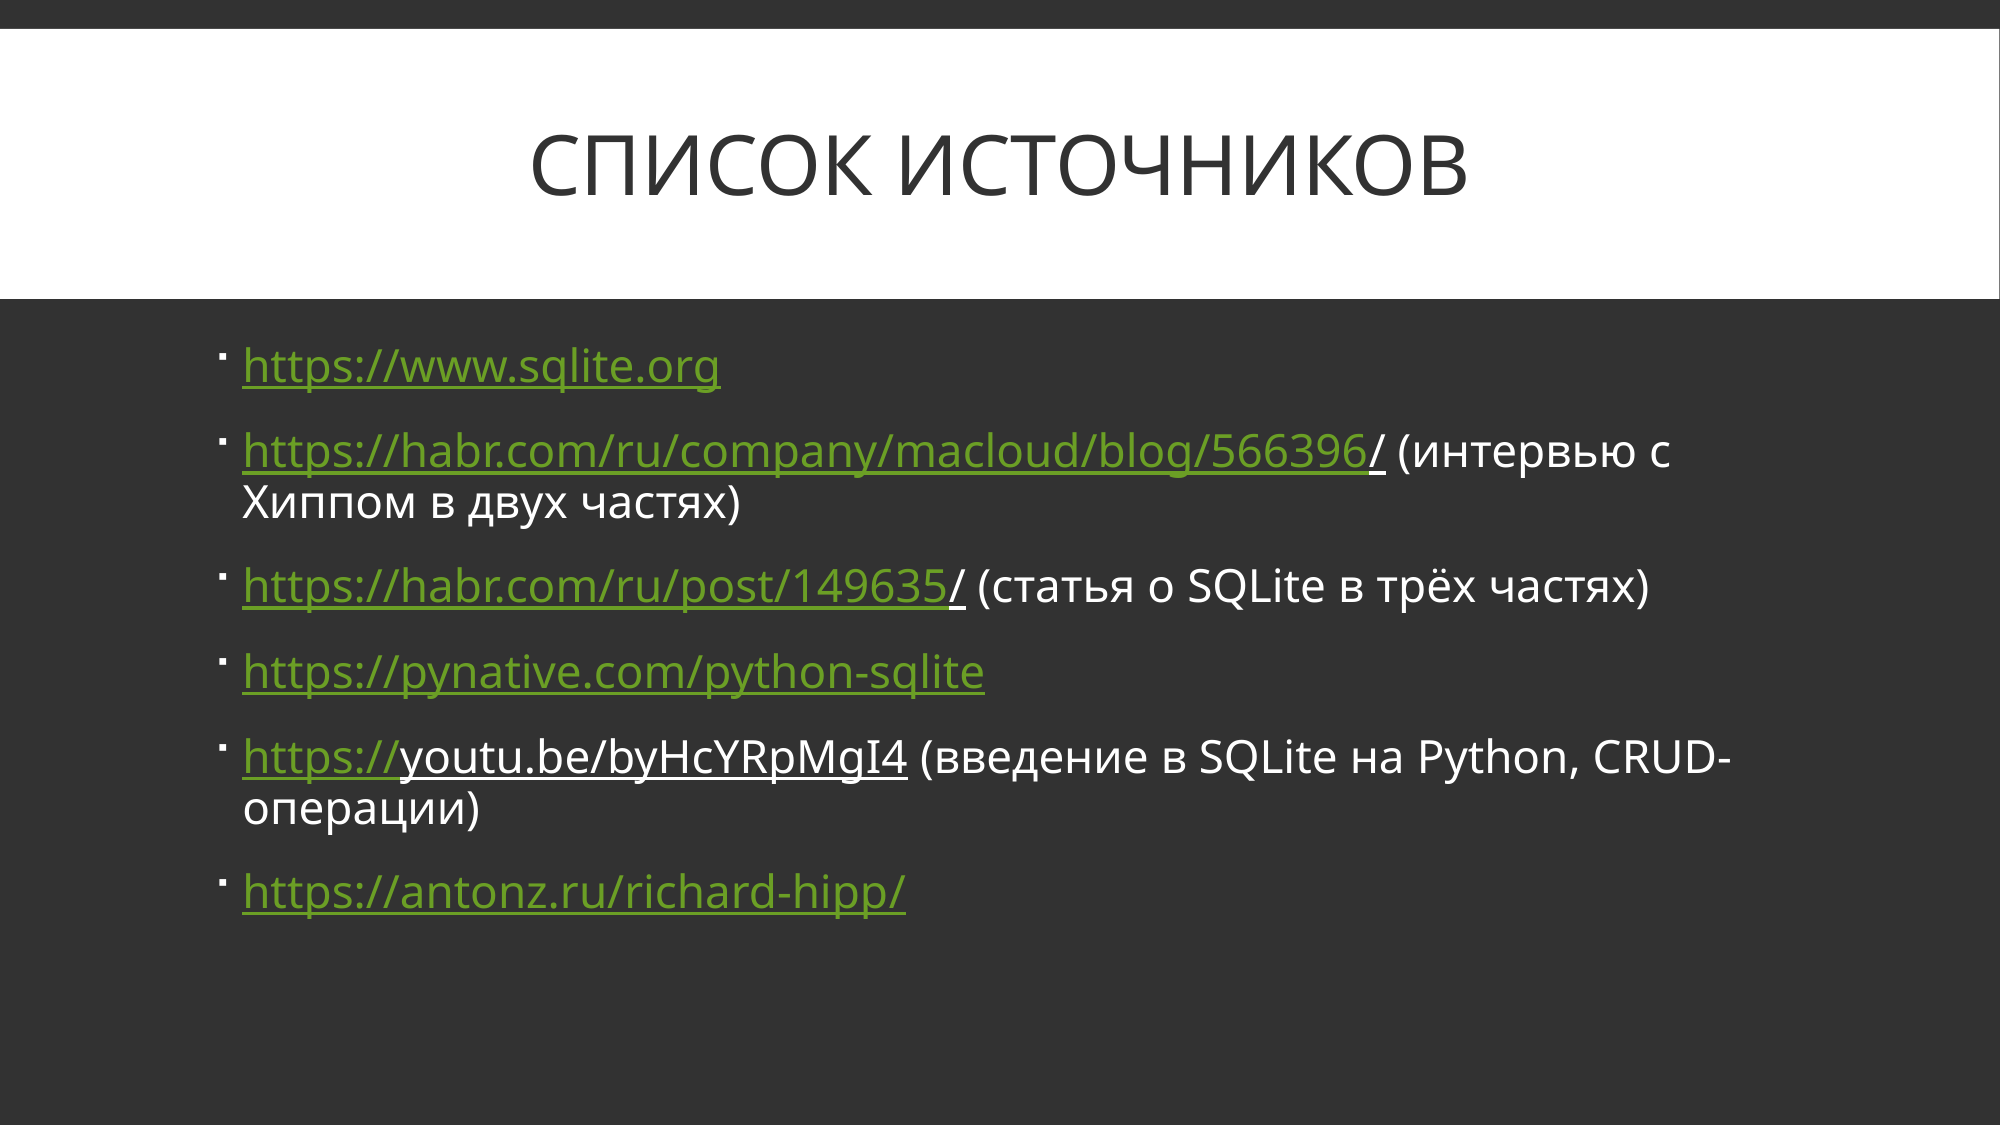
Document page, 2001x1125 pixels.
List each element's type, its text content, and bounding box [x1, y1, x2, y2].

list https://www.sqlite.org https://habr.com/ru/company/macloud/blog/566396/ (интервью с Хиппом в двух частях) https://habr.com/ru/post/149635/ (статья о SQLite в трёх частях) https://pynative.com/python-sqlite https://youtu.be/byHcYRpMgI4 (введение в SQLite на Python, CRUD-операции) https://antonz.ru/richard-hipp/ [197, 329, 1803, 1020]
title Список источников [197, 46, 1803, 295]
